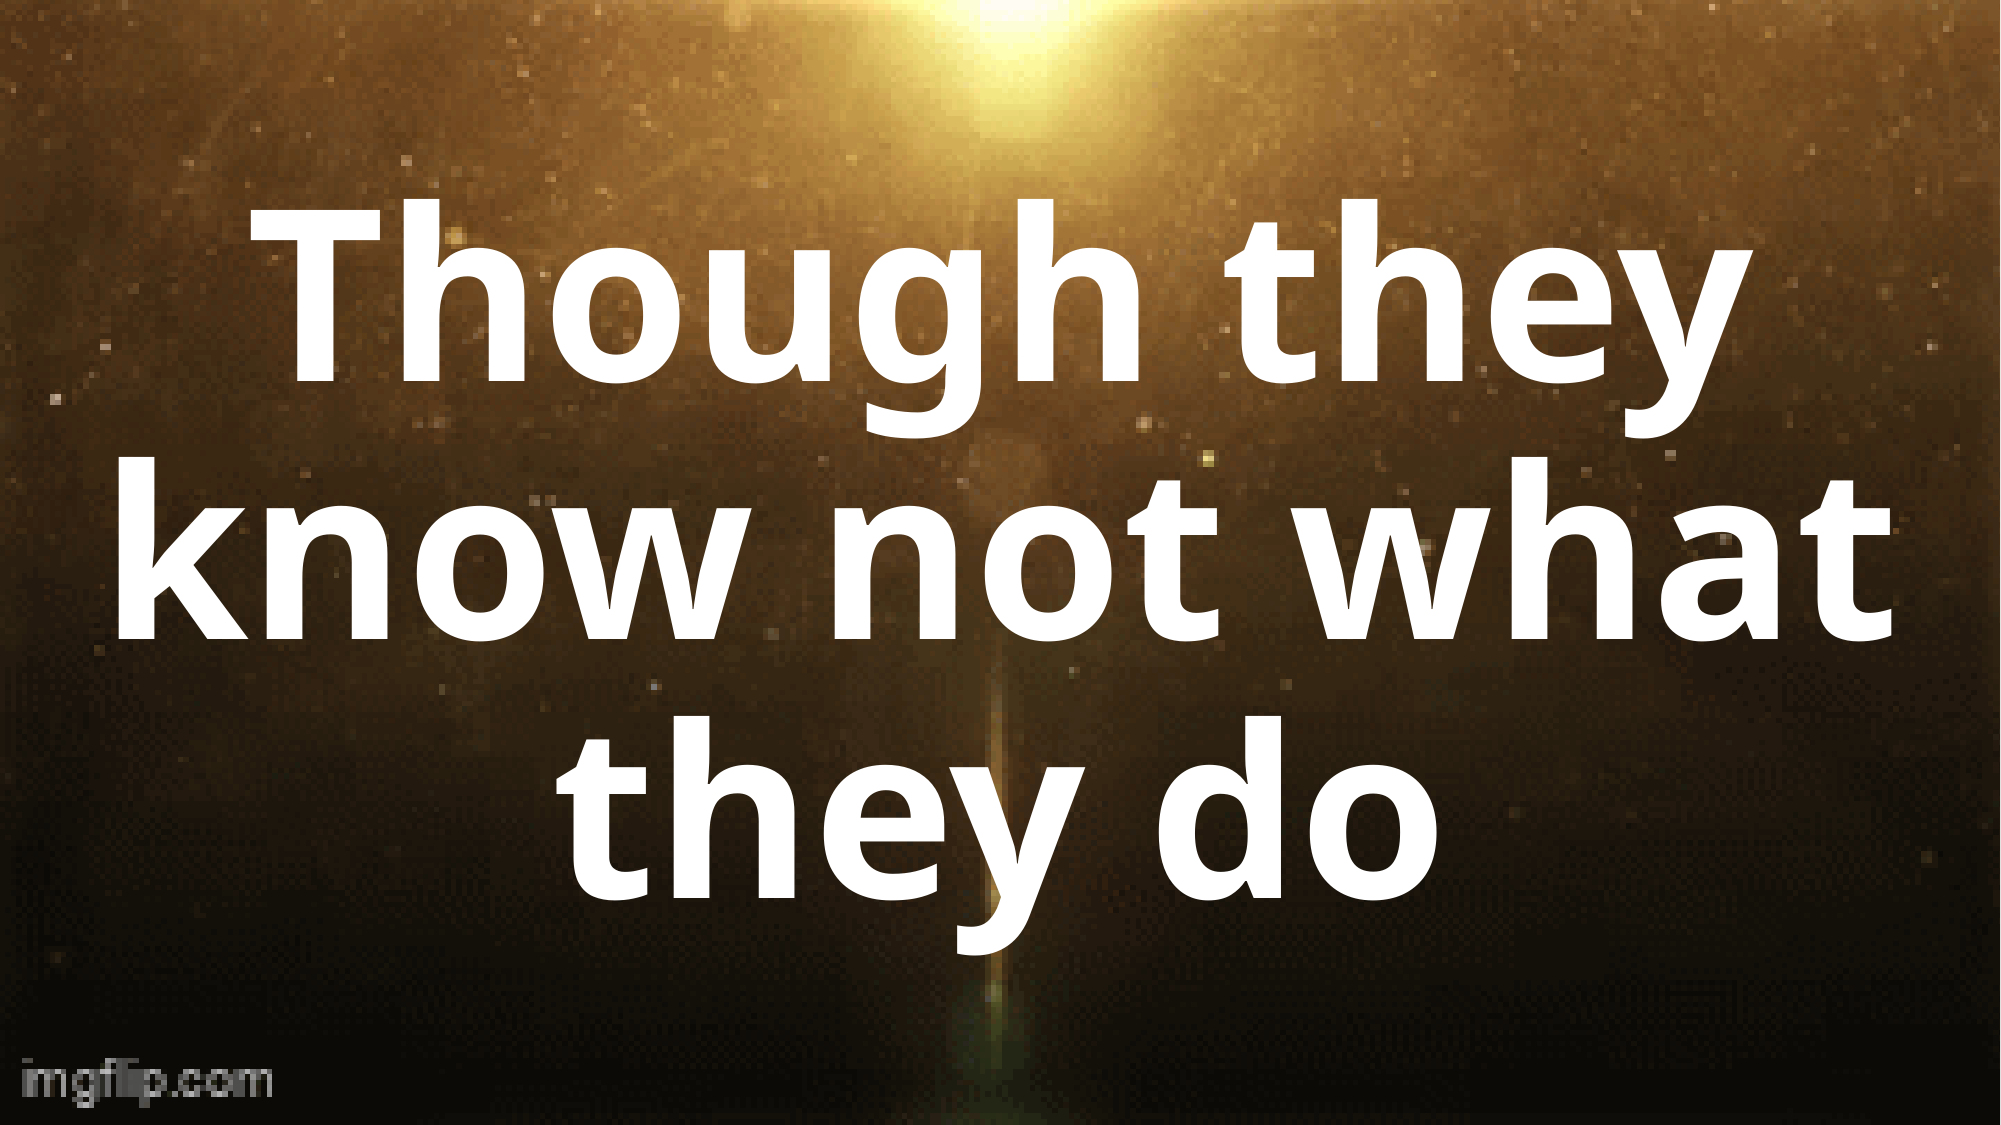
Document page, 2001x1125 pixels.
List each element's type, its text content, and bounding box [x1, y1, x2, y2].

title Though they know not what they do [0, 0, 2000, 1125]
